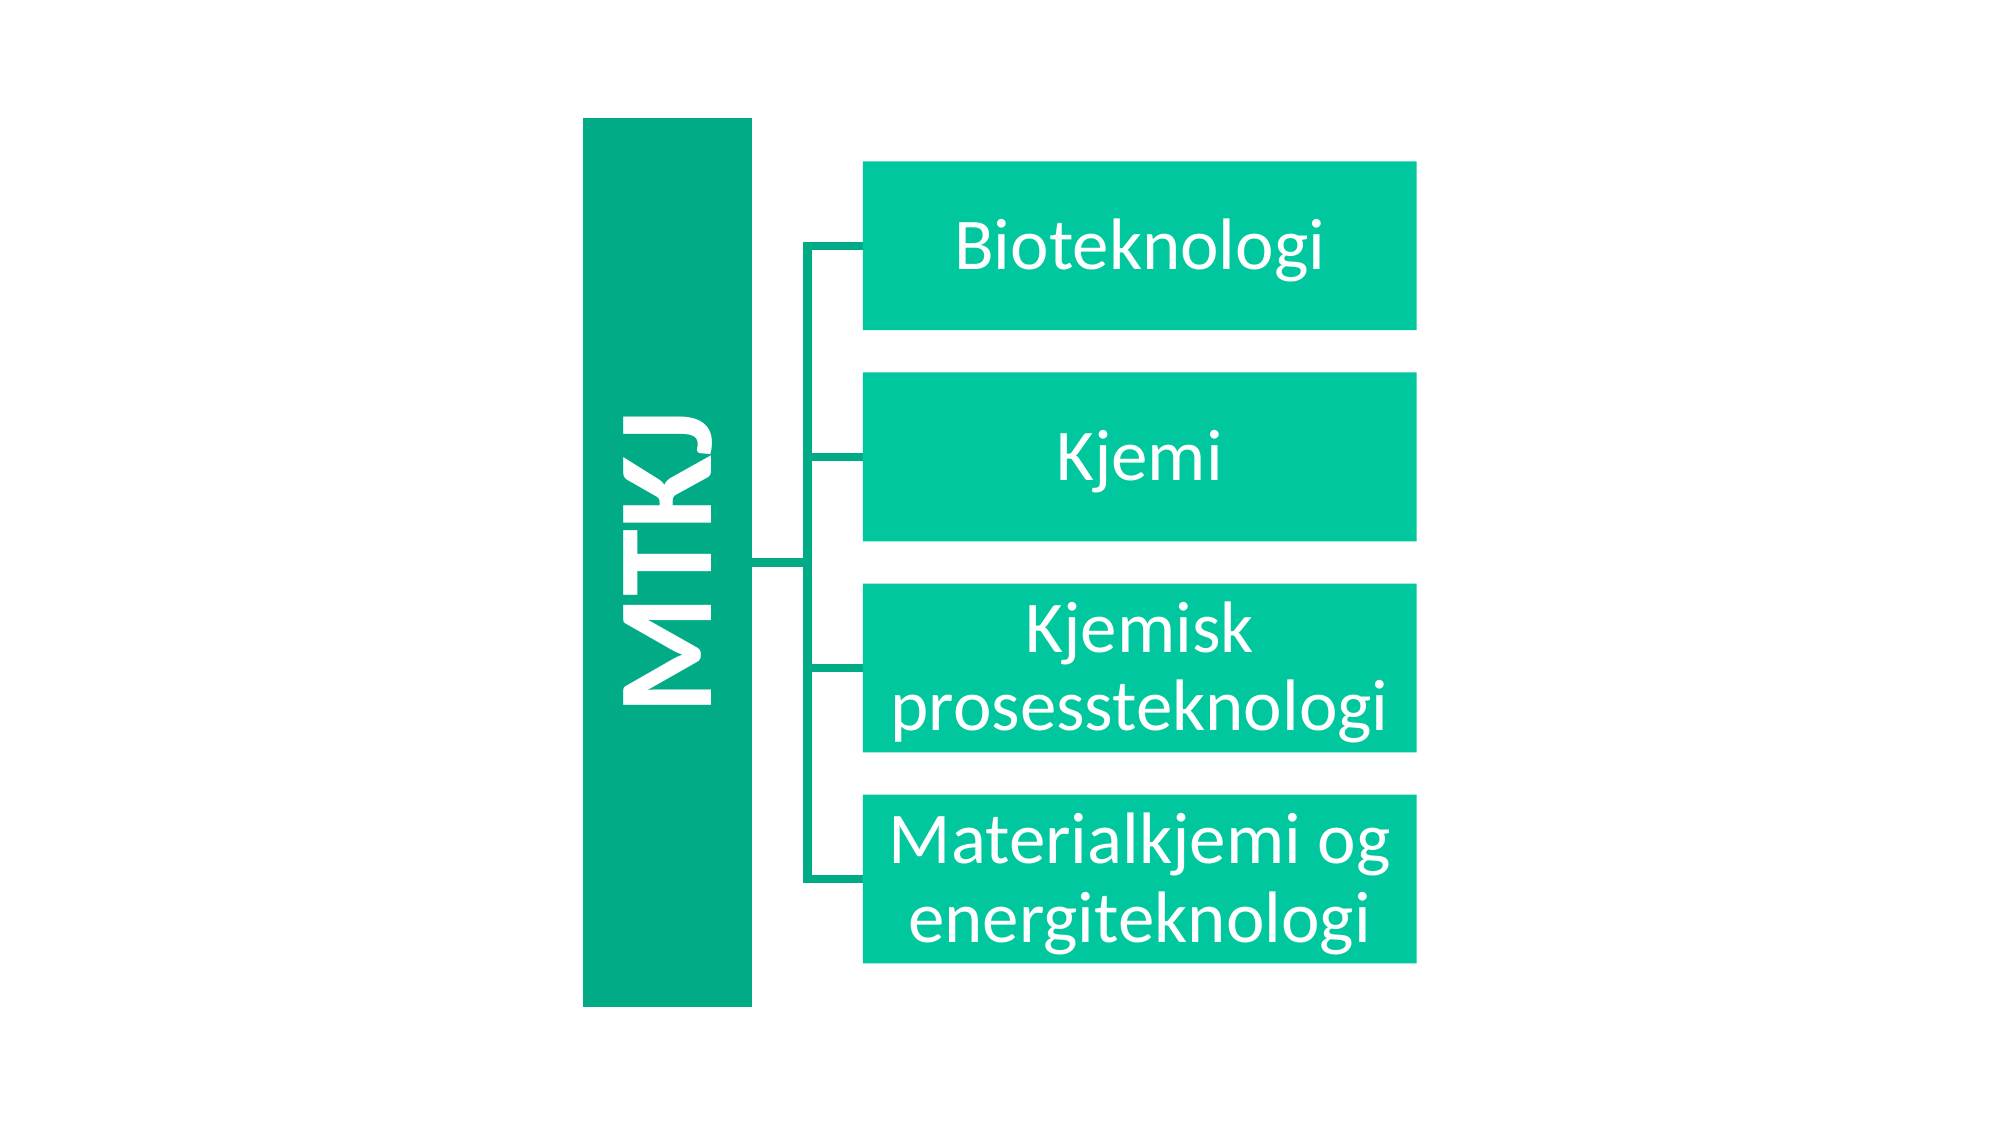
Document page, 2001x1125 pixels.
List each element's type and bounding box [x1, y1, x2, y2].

text_box [333, 117, 1667, 1007]
